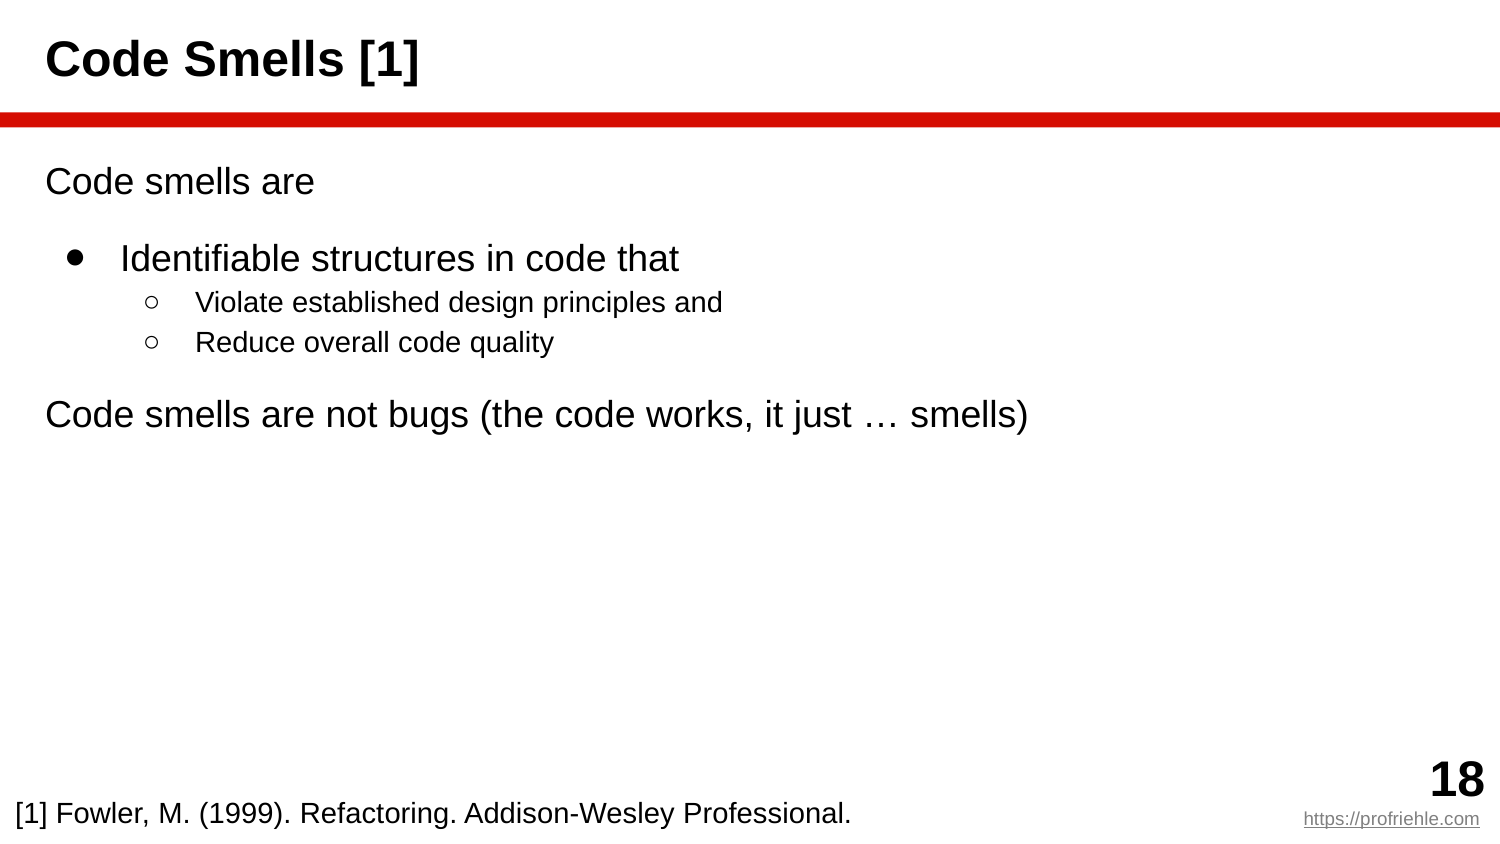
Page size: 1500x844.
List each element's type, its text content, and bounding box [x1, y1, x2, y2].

text_box [1] Fowler, M. (1999). Refactoring. Addison-Wesley Professional. [0, 694, 1200, 844]
title Code Smells [1] [0, 0, 1500, 113]
slide_number ‹#› https://profriehle.com [1200, 724, 1500, 844]
list Code smells are Identifiable structures in code that Violate established design principles and Reduce overall code quality Code smells are not bugs (the code works, it just … smells) [45, 150, 1455, 724]
